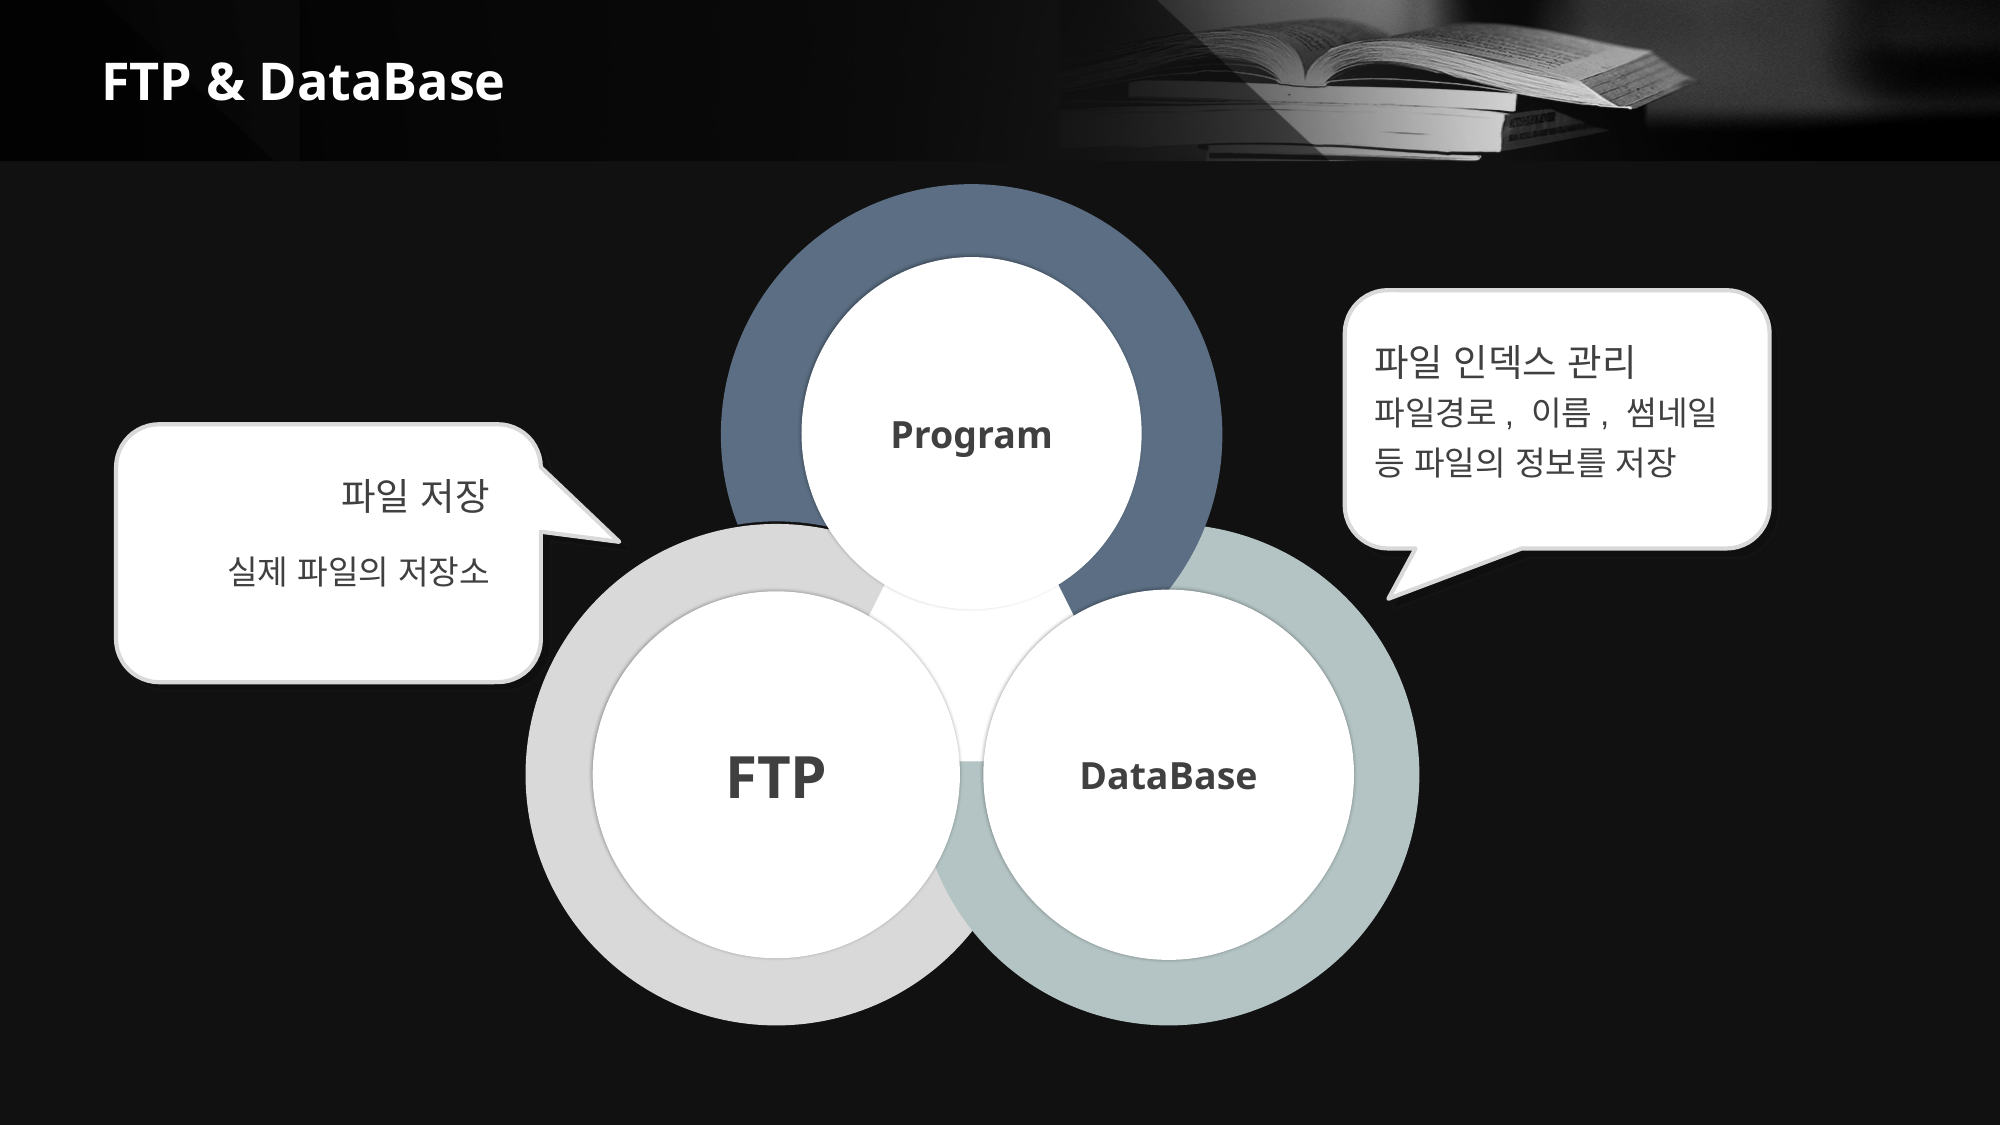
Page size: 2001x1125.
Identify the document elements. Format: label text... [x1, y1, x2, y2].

picture [0, 0, 2000, 1125]
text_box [95, 183, 1770, 1026]
title FTP & DataBase [86, 14, 1835, 145]
